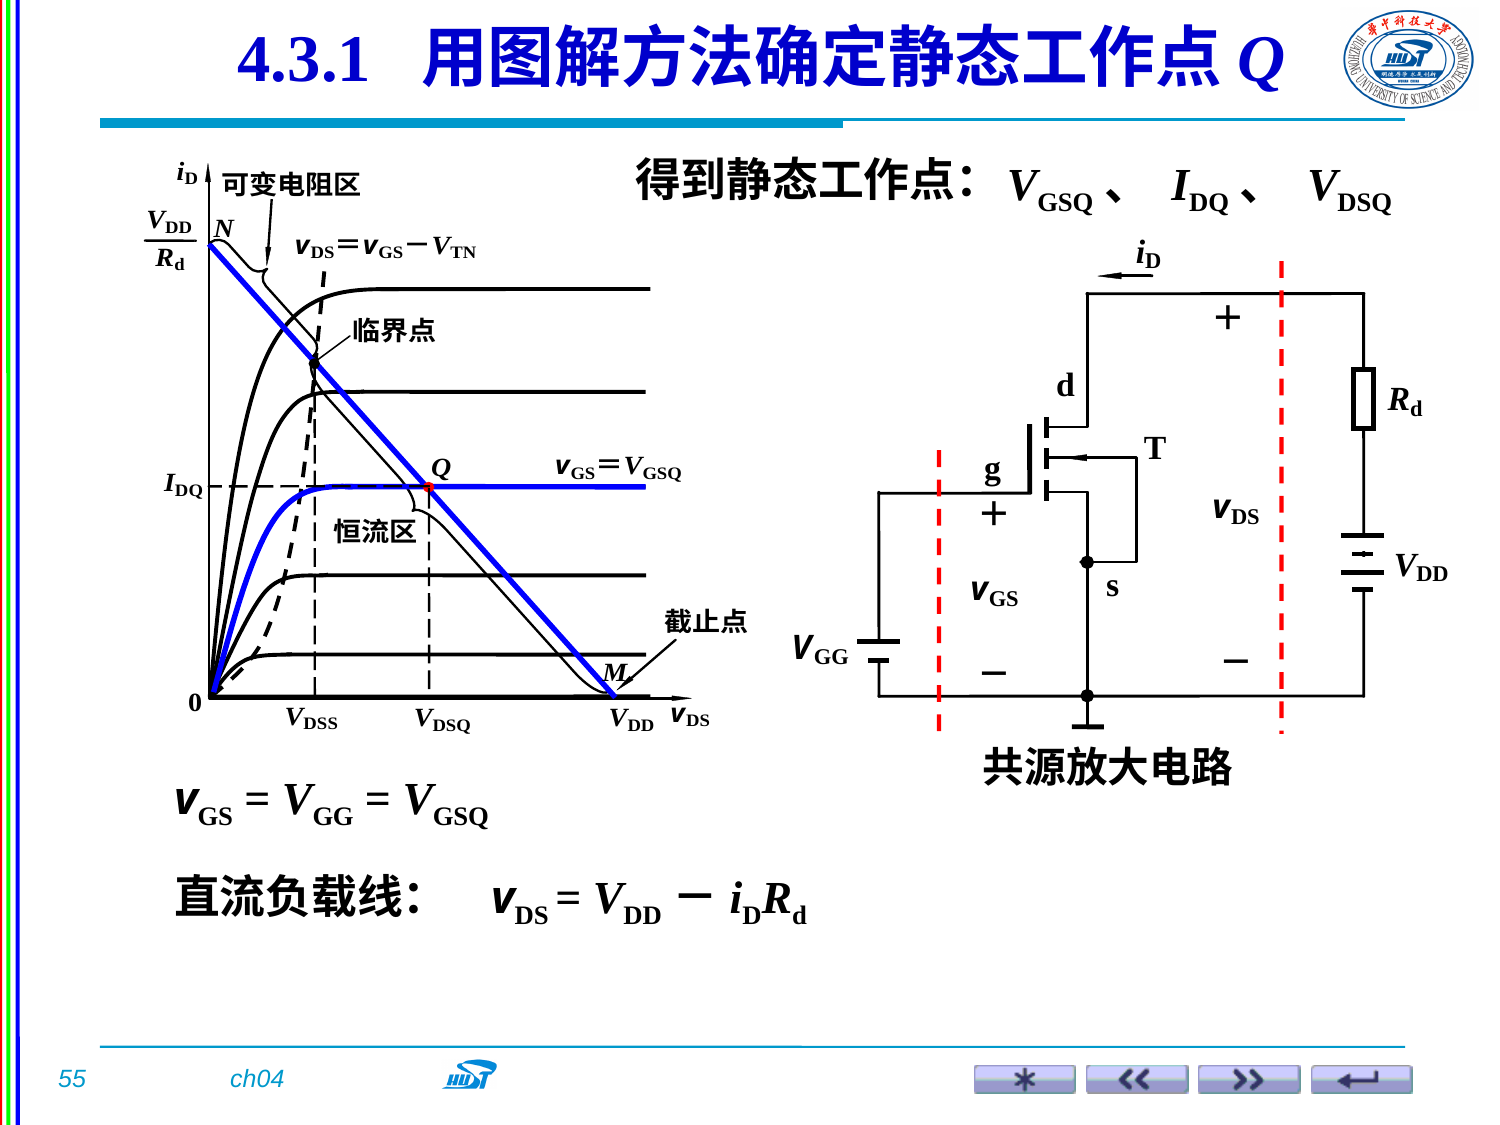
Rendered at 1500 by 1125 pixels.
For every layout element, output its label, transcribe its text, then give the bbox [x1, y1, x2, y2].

text_box 直流负载线： vDS = VDD－iDRd [159, 844, 934, 938]
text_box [791, 739, 1456, 800]
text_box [135, 148, 769, 736]
text_box 4.3.1 用图解方法确定静态工作点Q [123, 7, 1400, 102]
picture [1311, 1065, 1413, 1094]
picture [1198, 1065, 1301, 1094]
picture [974, 1065, 1076, 1094]
picture [441, 1059, 497, 1089]
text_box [791, 231, 1456, 733]
picture [1086, 1065, 1189, 1094]
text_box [619, 130, 1442, 220]
picture [1340, 7, 1479, 111]
text_box vGS = VGG = VGSQ [159, 751, 614, 839]
